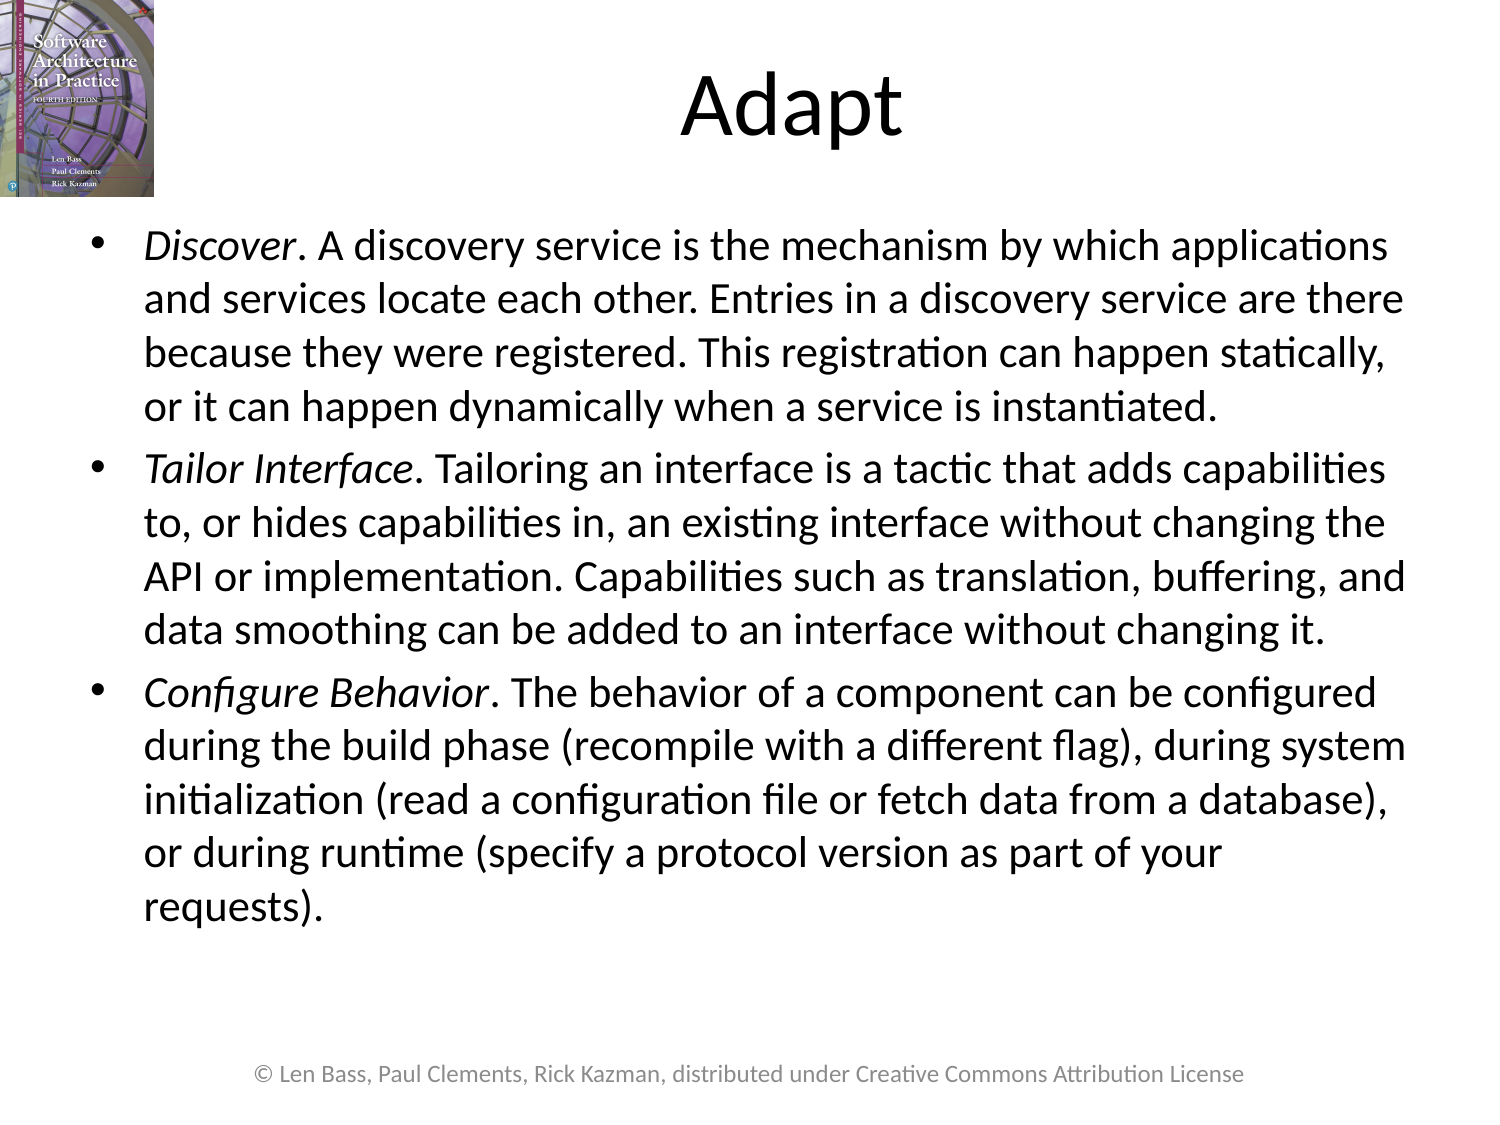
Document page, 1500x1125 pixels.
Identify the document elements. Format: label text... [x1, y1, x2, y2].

picture [0, 0, 154, 197]
title Adapt [159, 45, 1425, 173]
list Discover. A discovery service is the mechanism by which applications and services locate each other. Entries in a discovery service are there because they were registered. This registration can happen statically, or it can happen dynamically when a service is instantiated. Tailor Interface. Tailoring an interface is a tactic that adds capabilities to, or hides capabilities in, an existing interface without changing the API or implementation. Capabilities such as translation, buffering, and data smoothing can be added to an interface without changing it. Configure Behavior. The behavior of a component can be configured during the build phase (recompile with a different flag), during system initialization (read a configuration file or fetch data from a database), or during runtime (specify a protocol version as part of your requests). [75, 208, 1425, 1043]
footer © Len Bass, Paul Clements, Rick Kazman, distributed under Creative Commons Attribution License [230, 1042, 1270, 1103]
